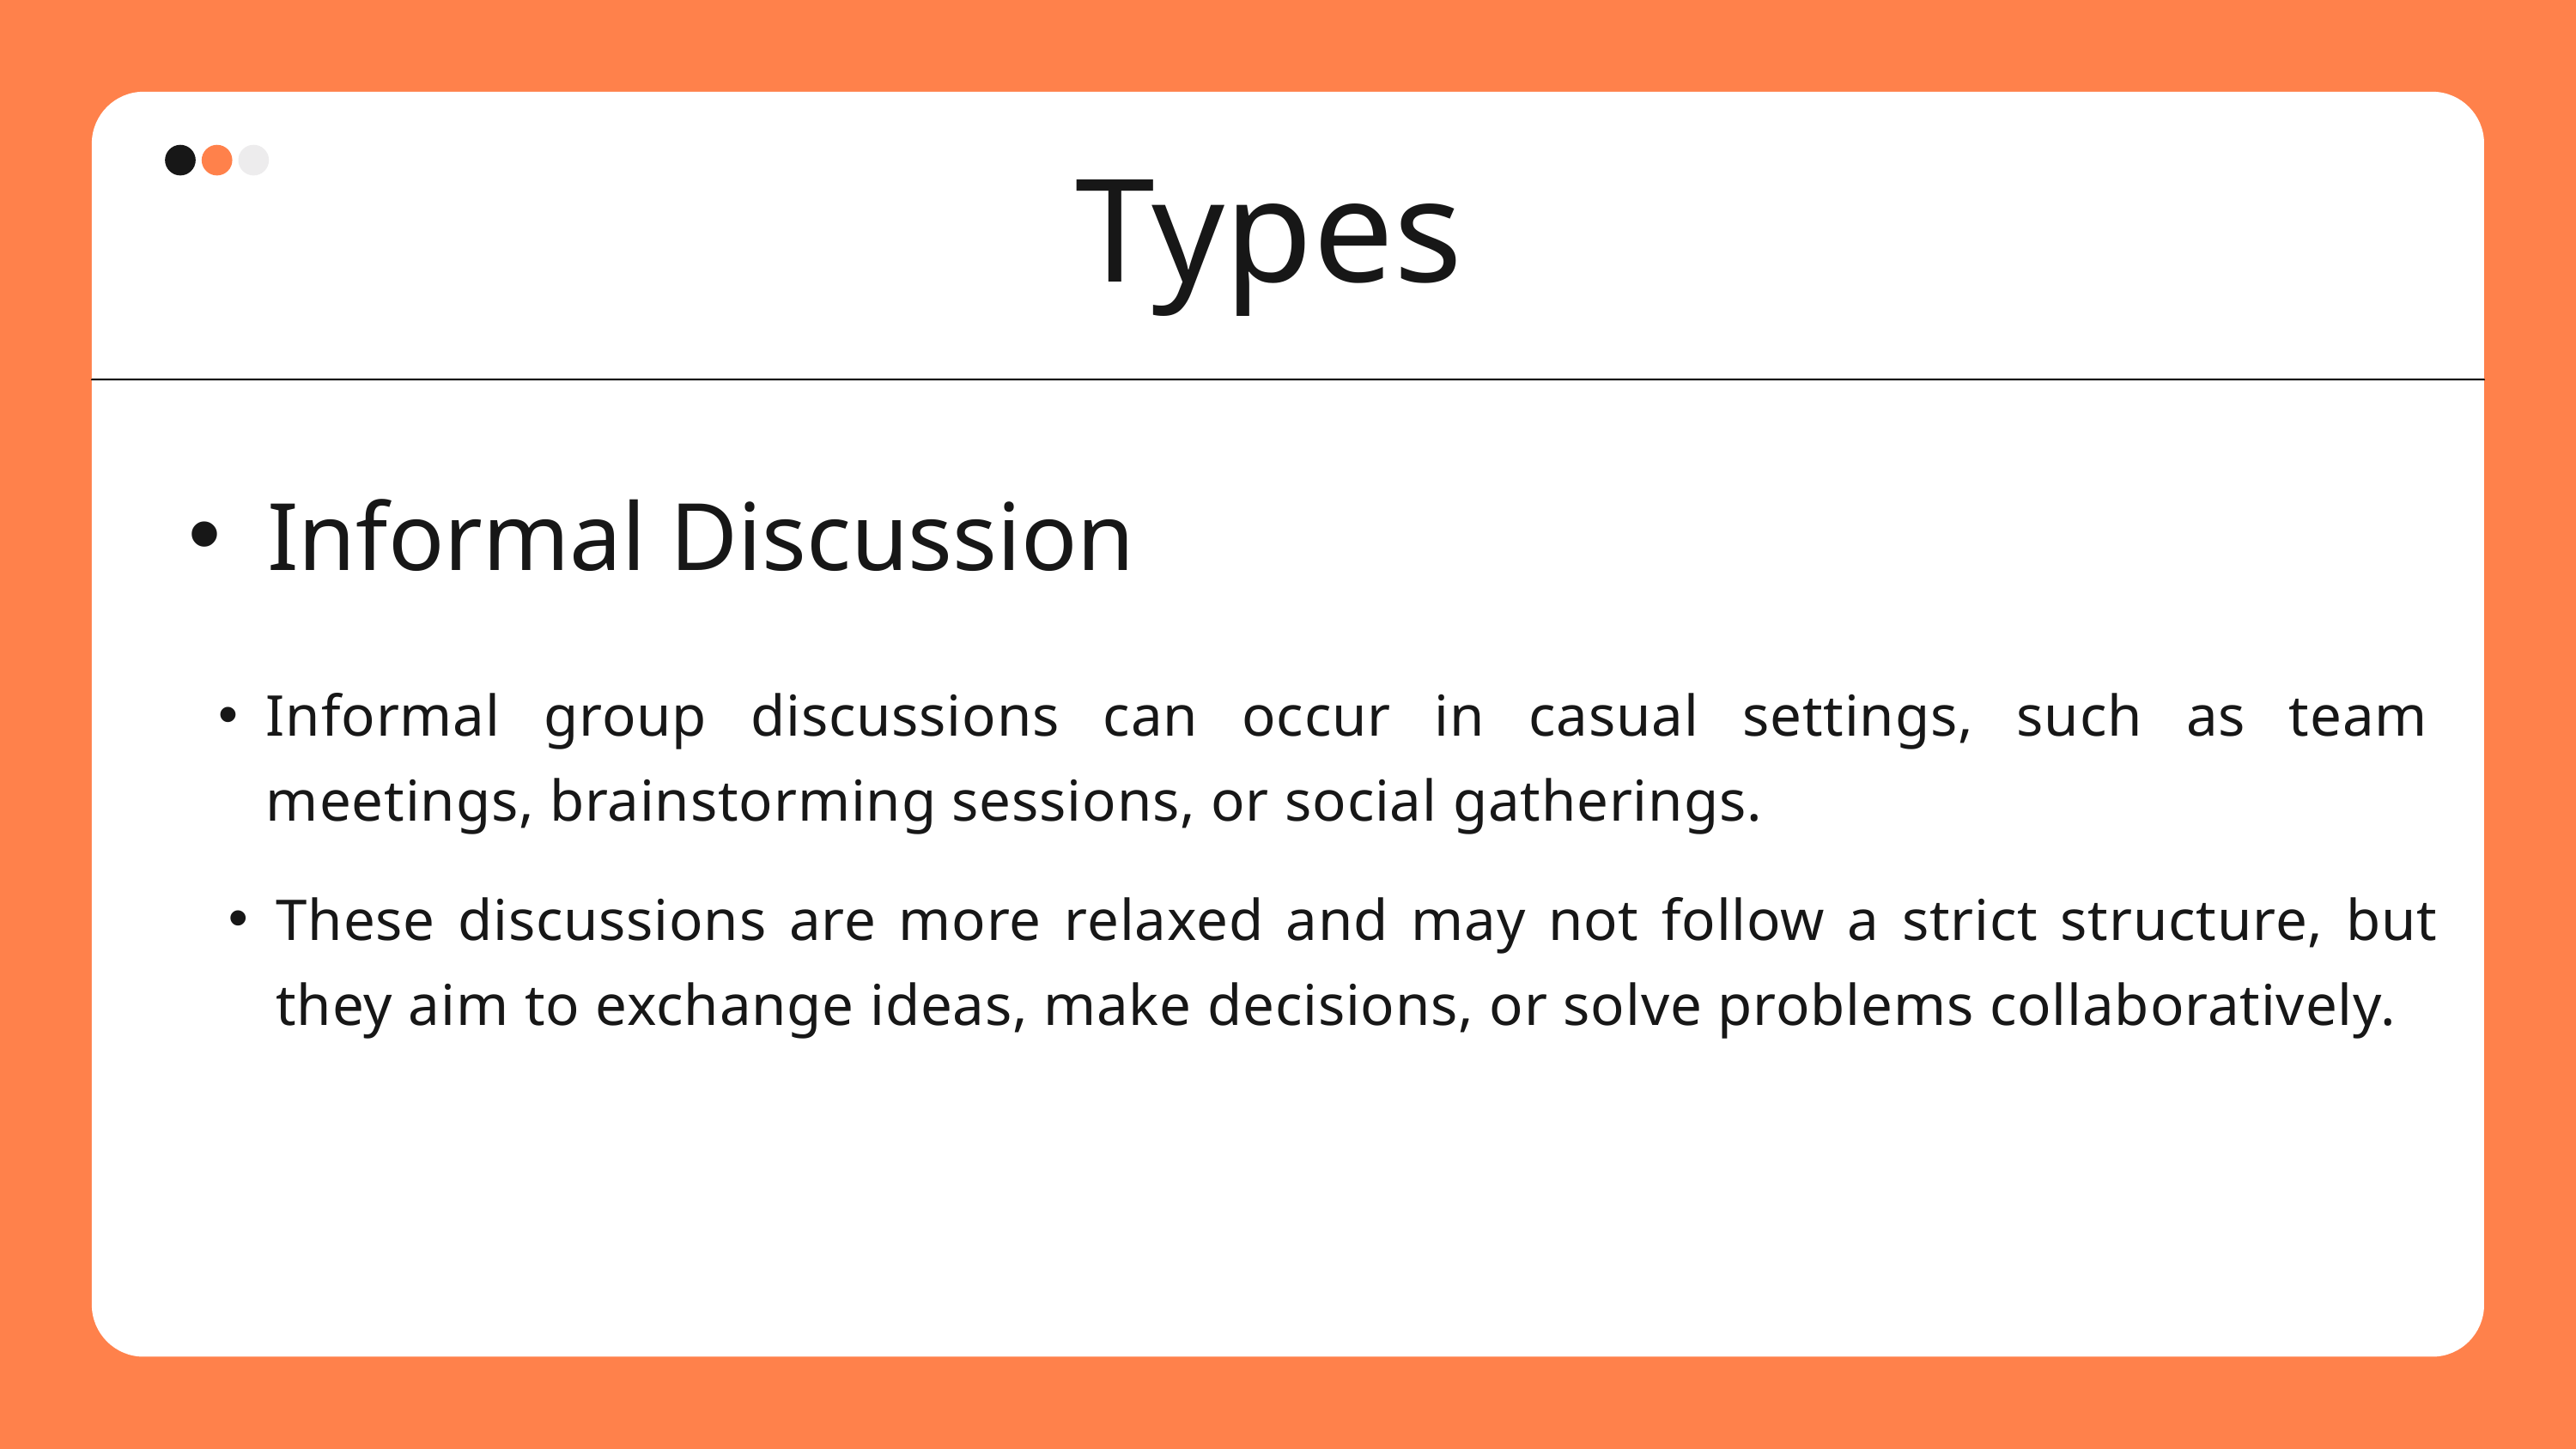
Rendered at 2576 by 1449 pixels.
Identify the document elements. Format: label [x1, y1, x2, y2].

text_box [201, 144, 233, 151]
text_box [91, 91, 2485, 152]
text_box [91, 153, 2485, 381]
text_box [238, 144, 270, 151]
text_box [91, 387, 2485, 1357]
text_box [164, 144, 196, 151]
